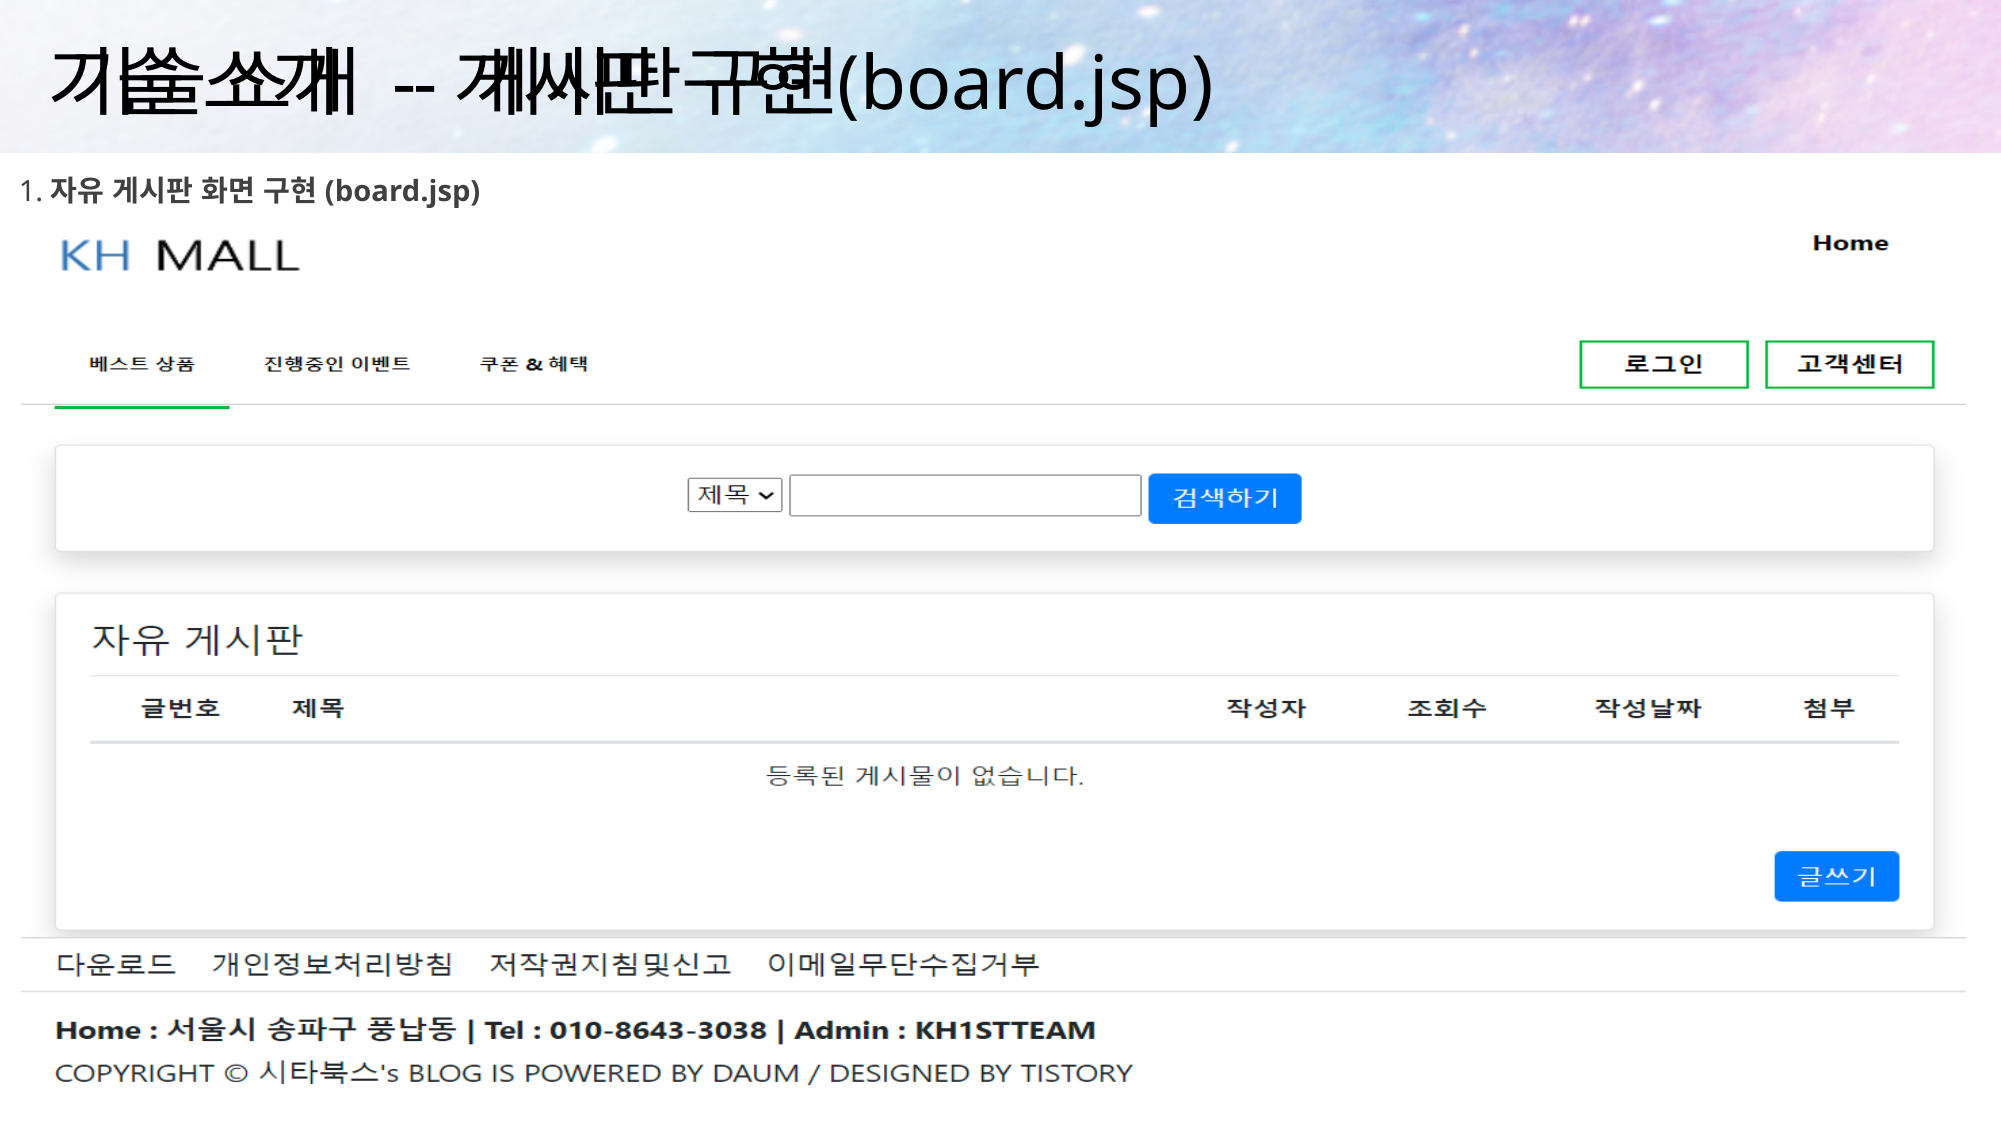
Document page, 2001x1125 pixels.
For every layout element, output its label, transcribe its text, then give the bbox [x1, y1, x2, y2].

picture [21, 215, 1967, 1099]
picture [0, 0, 2001, 154]
text_box 1.자유 게시판 화면 구현(board.jsp) [11, 169, 489, 216]
